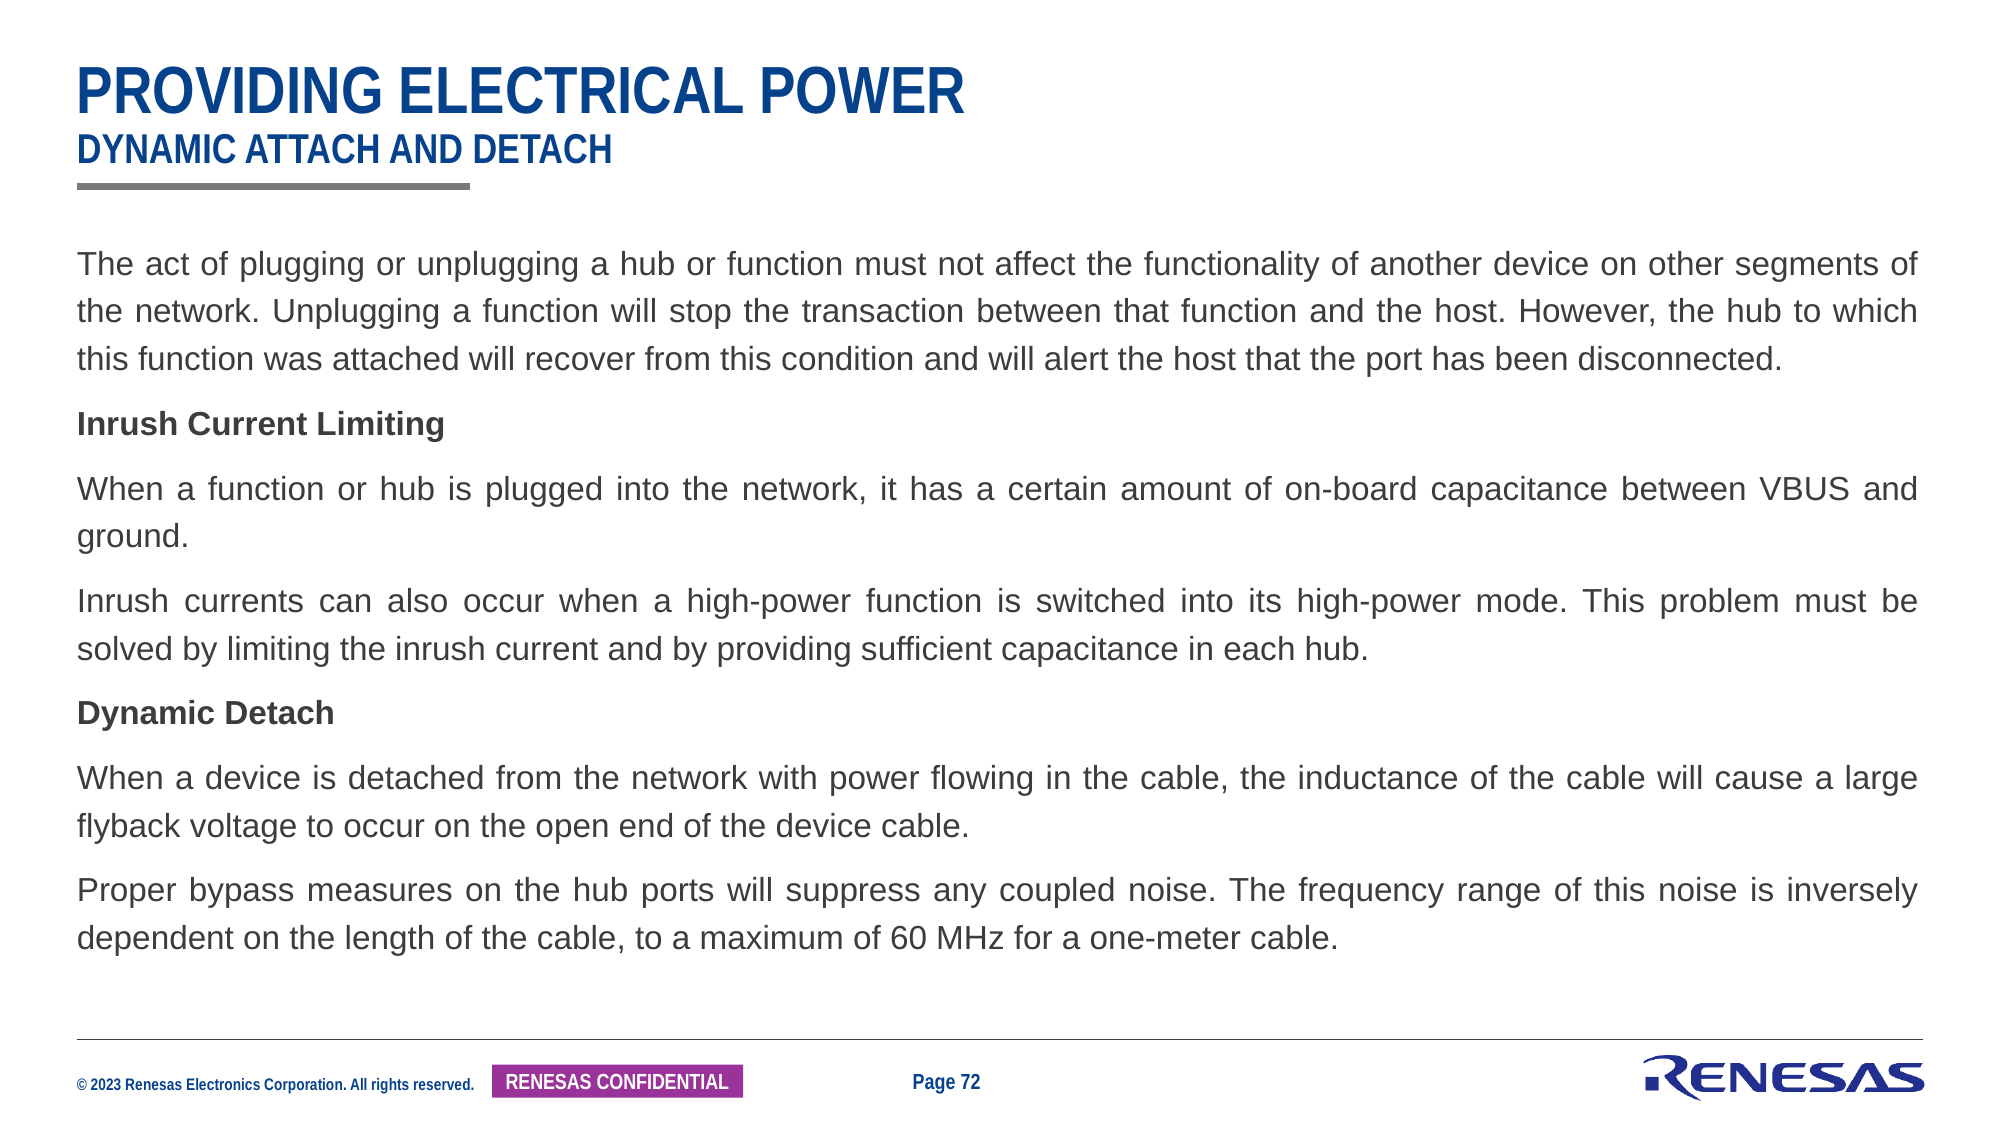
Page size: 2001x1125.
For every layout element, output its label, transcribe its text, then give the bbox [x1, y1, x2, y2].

list The act of plugging or unplugging a hub or function must not affect the functionality of another device on other segments of the network. Unplugging a function will stop the transaction between that function and the host. However, the hub to which this function was attached will recover from this condition and will alert the host that the port has been disconnected. Inrush Current Limiting When a function or hub is plugged into the network, it has a certain amount of on-board capacitance between VBUS and ground. Inrush currents can also occur when a high-power function is switched into its high-power mode. This problem must be solved by limiting the inrush current and by providing sufficient capacitance in each hub. Dynamic Detach When a device is detached from the network with power flowing in the cable, the inductance of the cable will cause a large flyback voltage to occur on the open end of the device cable. Proper bypass measures on the hub ports will suppress any coupled noise. The frequency range of this noise is inversely dependent on the length of the cable, to a maximum of 60 MHz for a one-meter cable. [76, 233, 1922, 961]
picture [1637, 1049, 1933, 1106]
title Providing electrical power Dynamic Attach and Detach [76, 54, 1922, 173]
